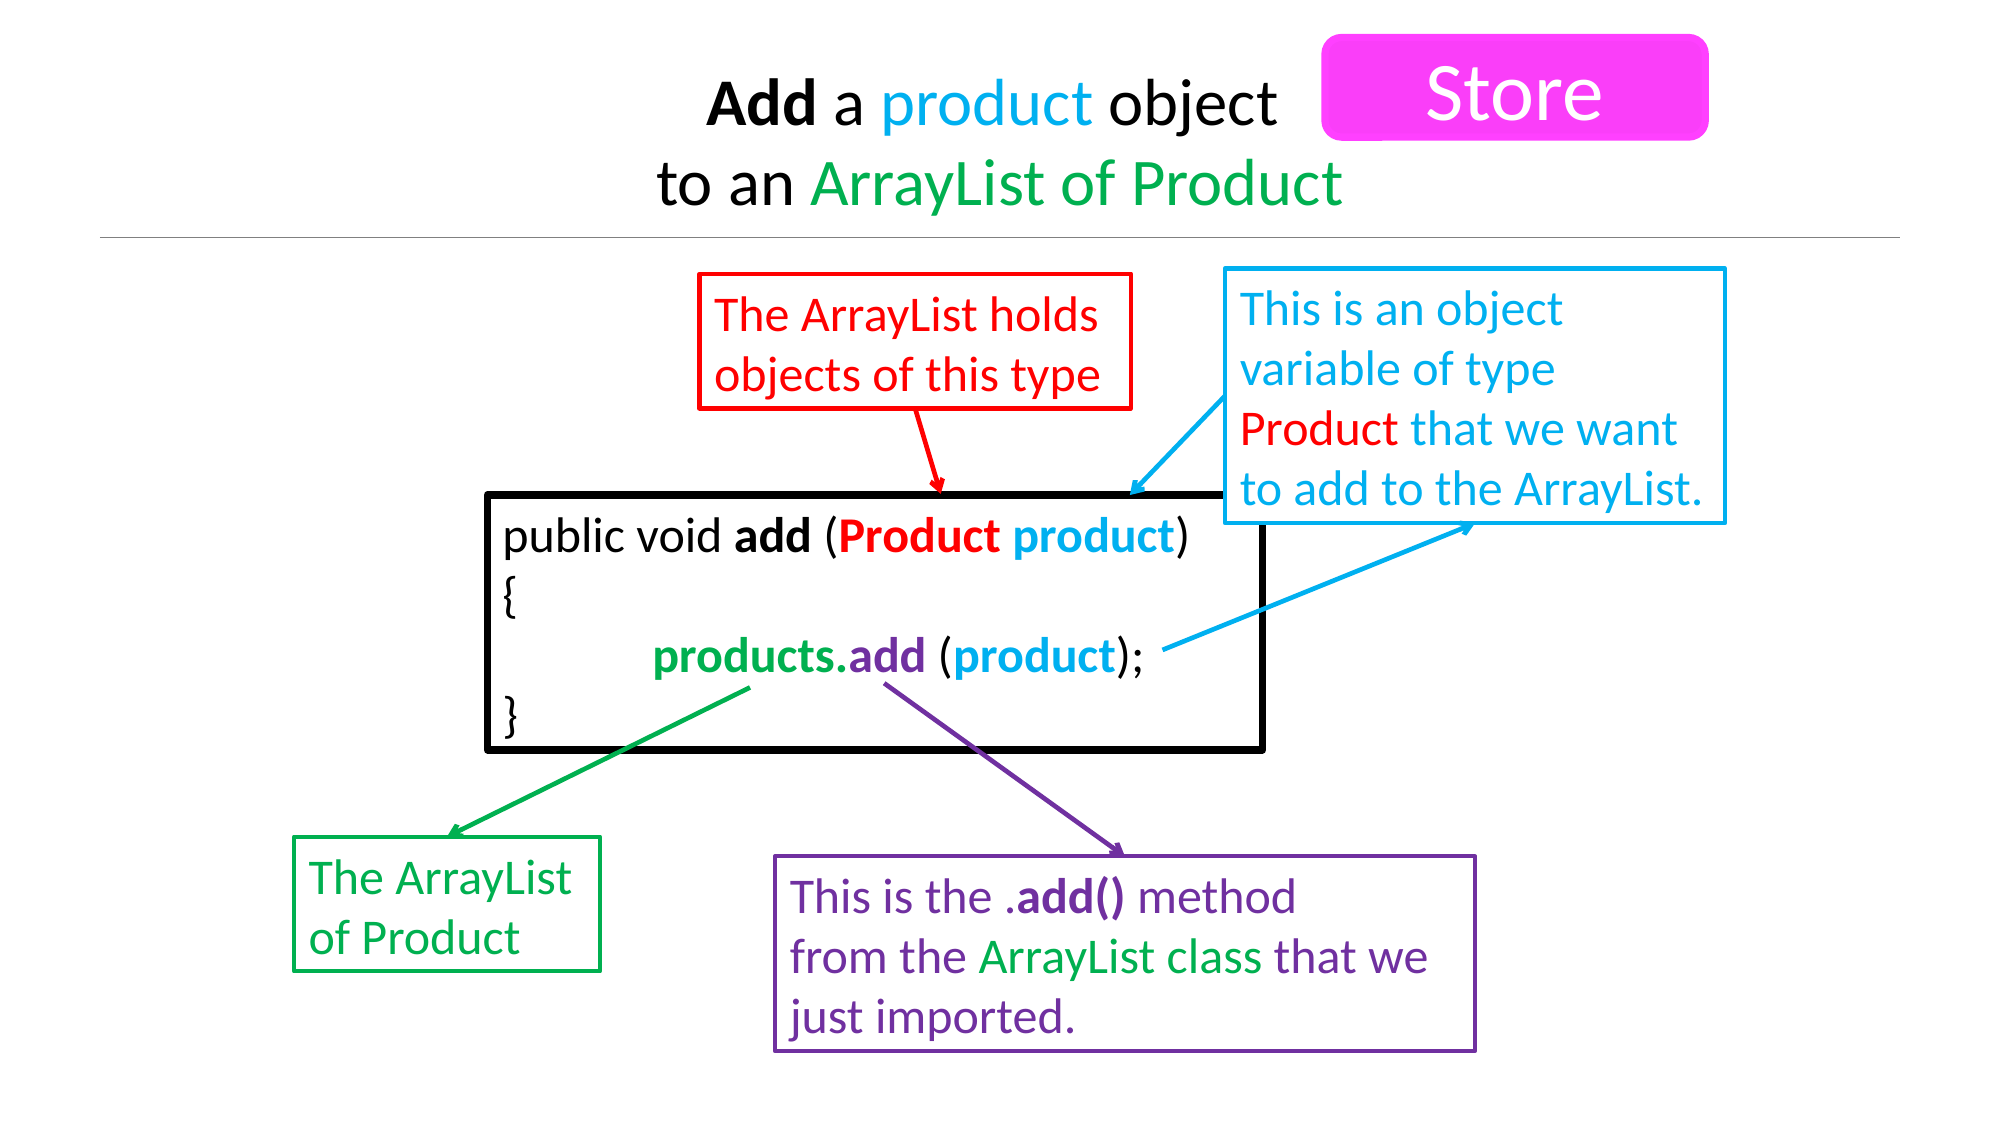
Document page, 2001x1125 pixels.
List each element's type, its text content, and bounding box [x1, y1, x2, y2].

text_box This is the .add() method from the ArrayList class that we just imported. [773, 854, 1477, 1053]
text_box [446, 687, 751, 837]
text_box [1162, 525, 1476, 651]
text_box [883, 682, 1126, 857]
text_box This is an object variable of type Product that we want to add to the ArrayList. [1223, 266, 1727, 525]
text_box The ArrayList of Product [292, 835, 602, 973]
text_box Store [1322, 35, 1708, 140]
title Add a product object to an ArrayList of Product [99, 45, 1900, 233]
text_box The ArrayList holds objects of this type [697, 272, 1133, 411]
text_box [1129, 397, 1226, 496]
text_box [914, 409, 941, 495]
text_box public void add (Product product) { products.add (product); } [485, 493, 1265, 752]
